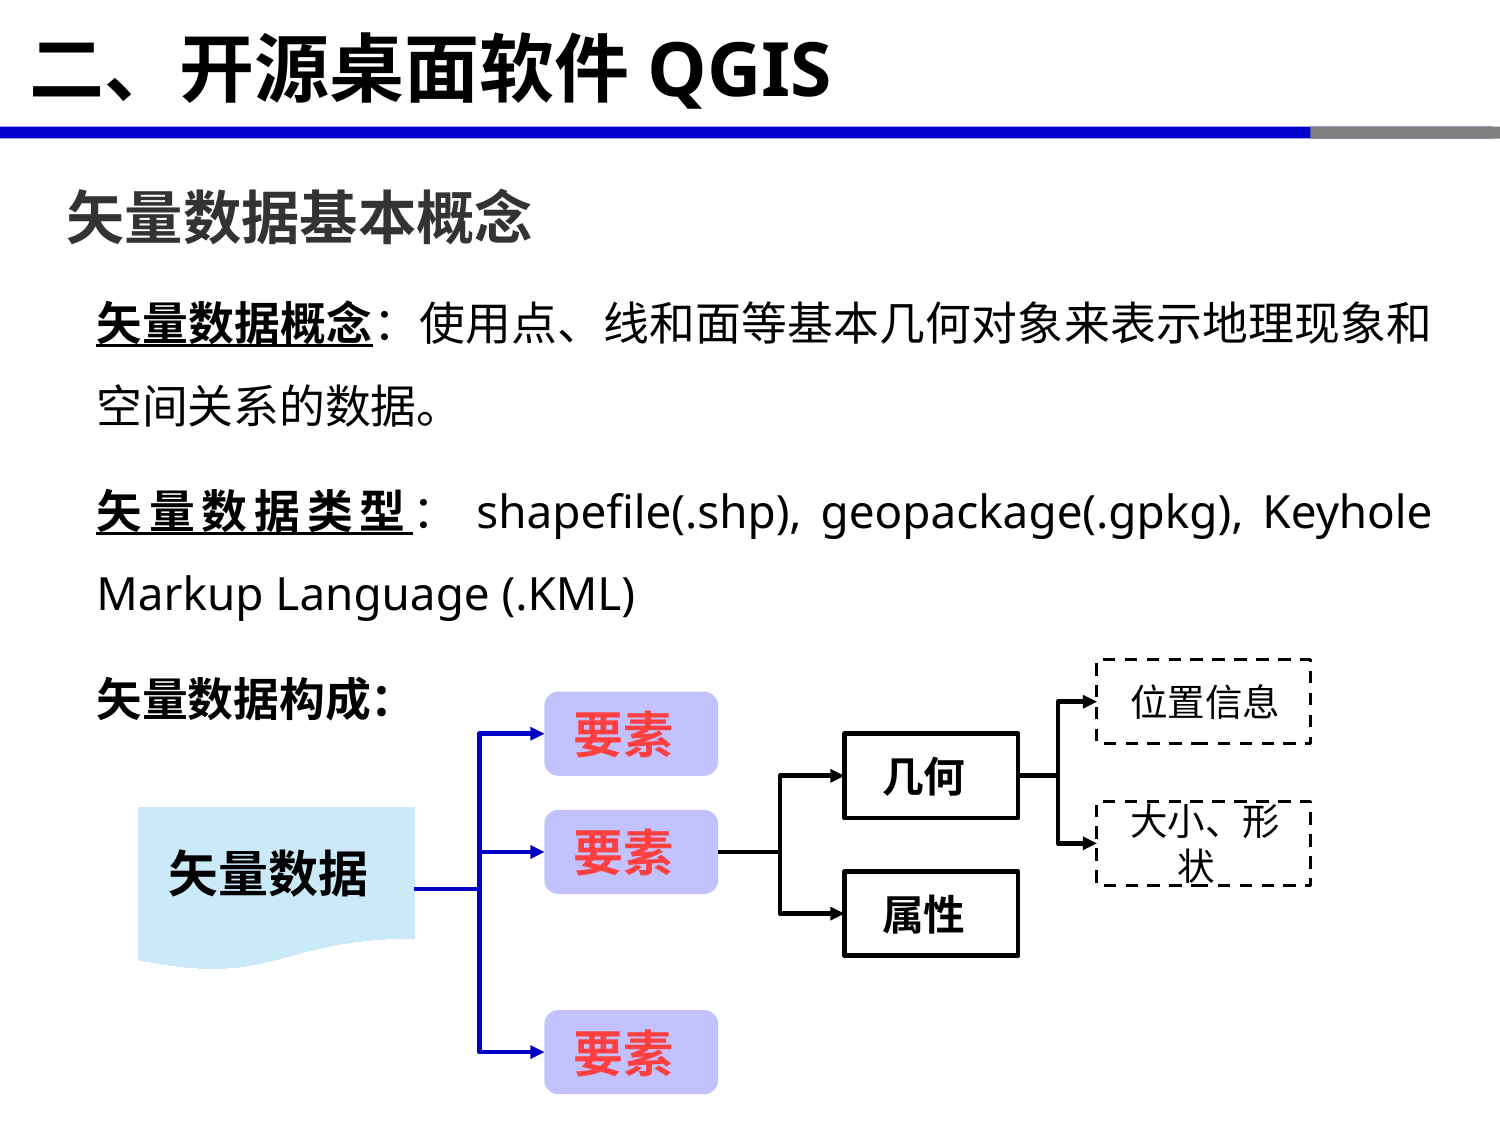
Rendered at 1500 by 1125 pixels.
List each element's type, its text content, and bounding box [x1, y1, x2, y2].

text_box 矢量数据 [138, 807, 409, 969]
text_box 位置信息 [1096, 659, 1311, 744]
text_box 要素 [544, 691, 719, 776]
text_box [717, 775, 845, 851]
text_box 矢量数据概念：使用点、线和面等基本几何对象来表示地理现象和空间关系的数据。 矢量数据类型：shapefile(.shp), geopackage(.gpkg), Keyhole Markup Language (.KML) 矢量数据构成： [81, 259, 1448, 733]
text_box 大小、形状 [1096, 801, 1311, 886]
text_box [1017, 701, 1097, 775]
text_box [717, 851, 845, 914]
title 二、开源桌面软件QGIS [0, 1, 1479, 132]
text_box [1017, 775, 1097, 844]
text_box 要素 [550, 809, 712, 895]
text_box 属性 [844, 871, 1019, 956]
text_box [414, 896, 545, 1053]
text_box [414, 733, 545, 851]
text_box 几何 [844, 733, 1012, 818]
text_box 要素 [544, 1010, 719, 1095]
text_box 矢量数据基本概念 [52, 138, 1448, 259]
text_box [414, 851, 545, 890]
